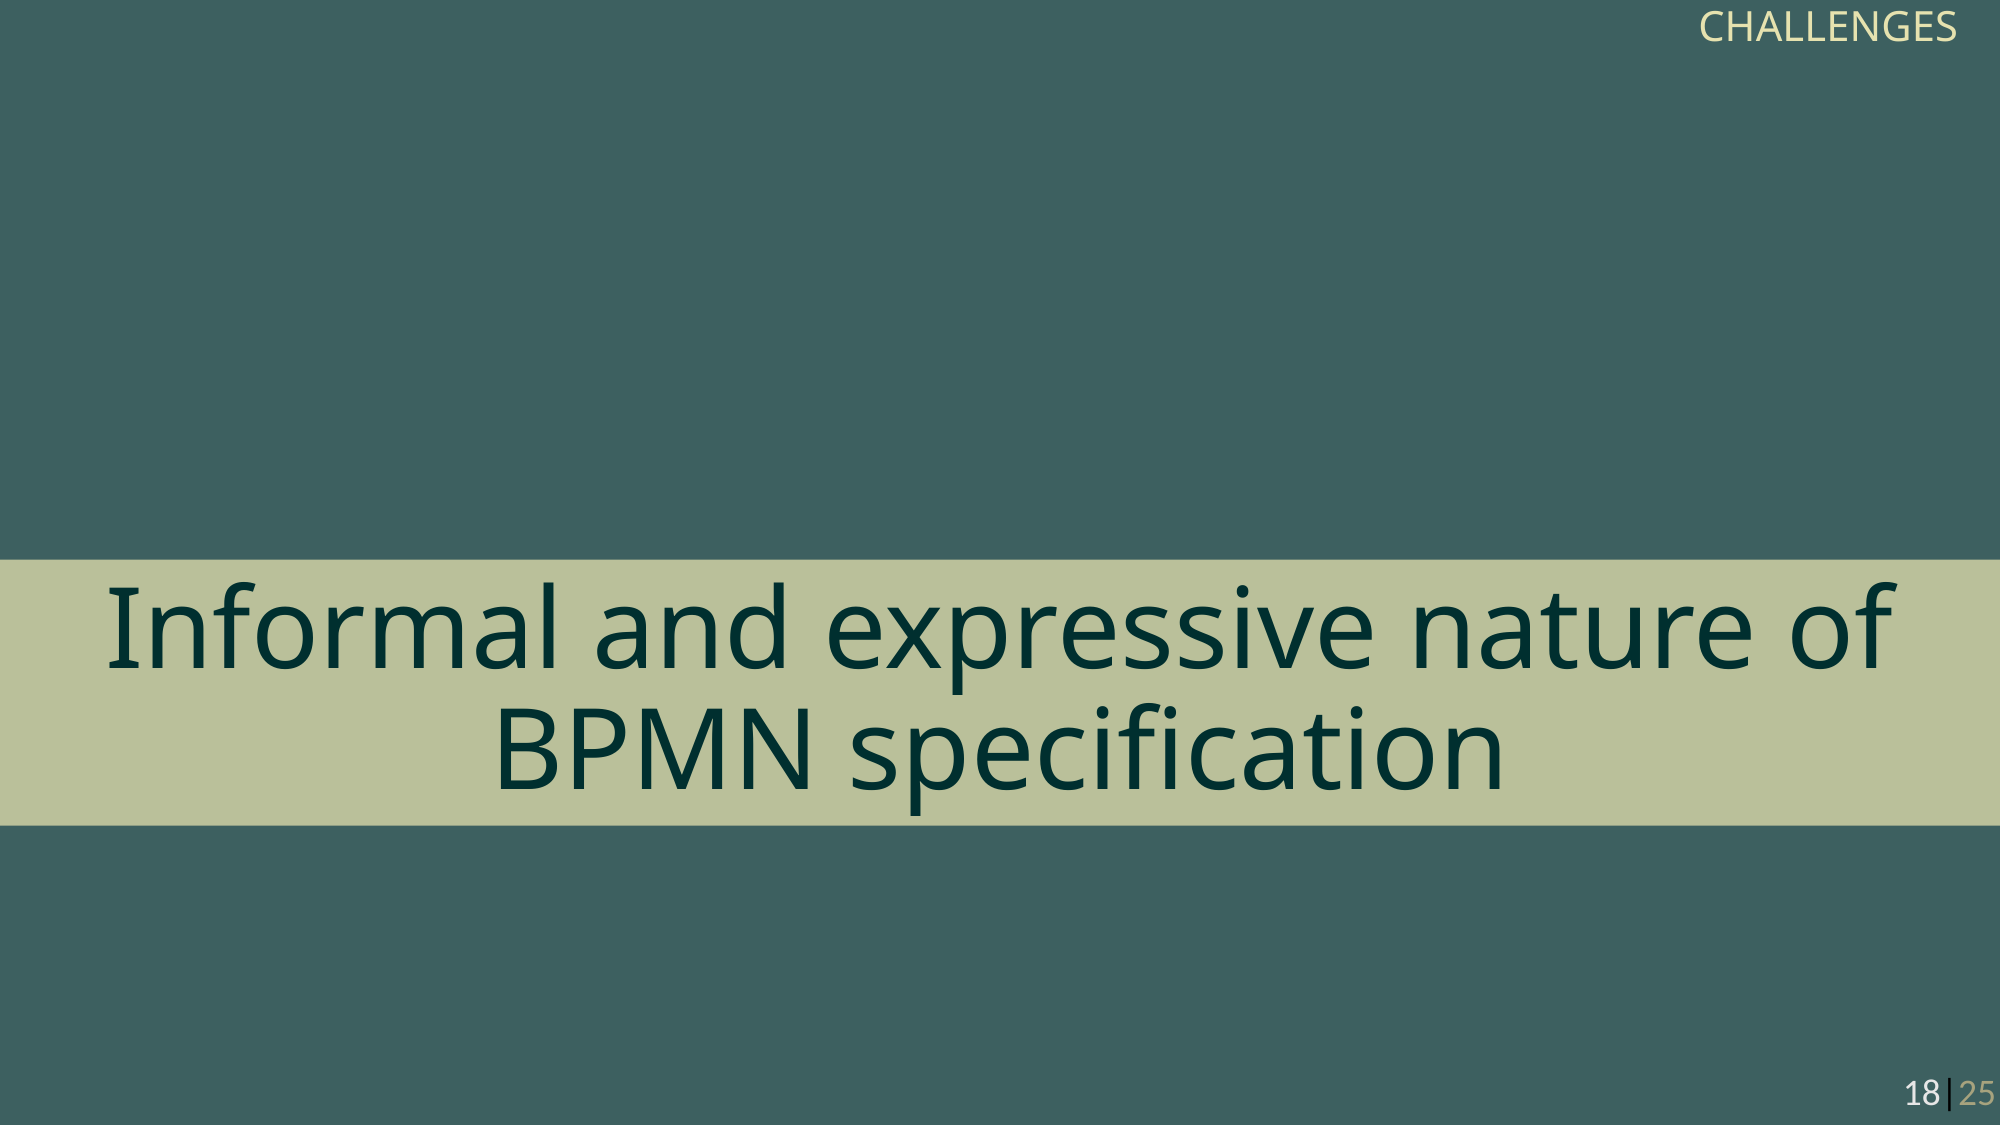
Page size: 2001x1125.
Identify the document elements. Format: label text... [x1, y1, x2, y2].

text_box CHALLENGES [1683, 0, 2000, 65]
text_box Informal and expressive nature of BPMN specification [0, 559, 2000, 826]
text_box 18|25 [1888, 1060, 2000, 1121]
